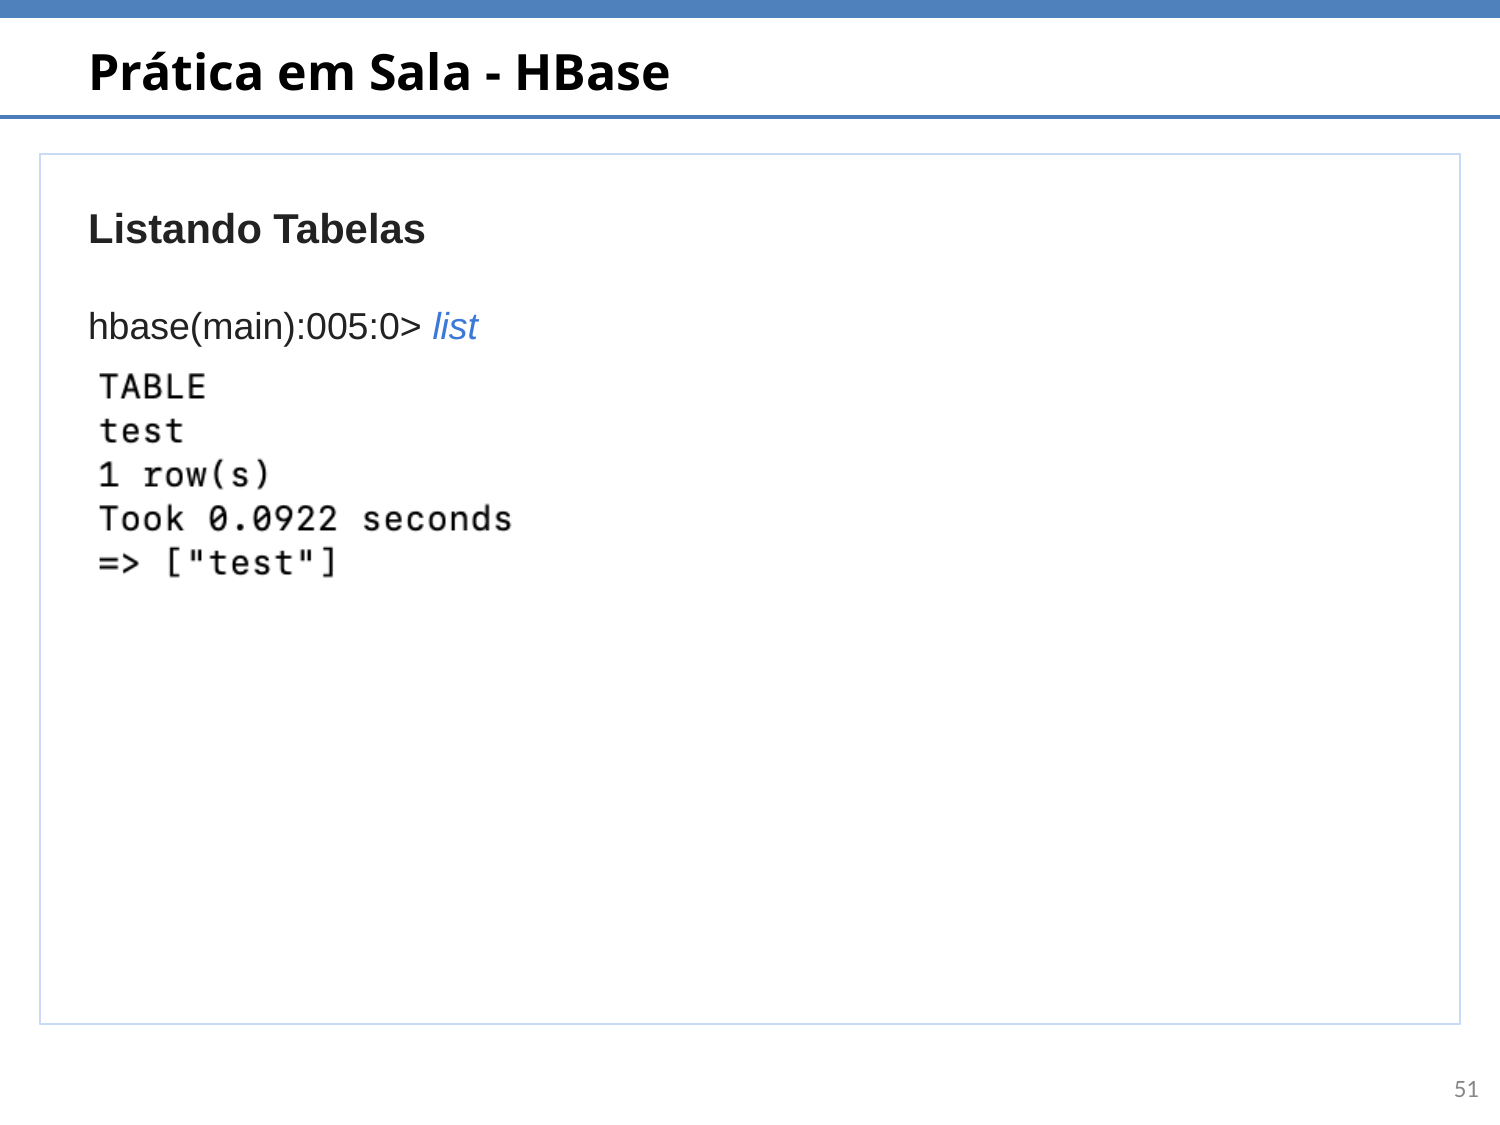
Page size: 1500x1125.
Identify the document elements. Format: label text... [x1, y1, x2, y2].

title Prática em Sala - HBase [73, 39, 1424, 115]
text_box [39, 154, 1461, 1025]
picture [89, 361, 525, 581]
text_box Listando Tabelas hbase(main):005:0> list [73, 187, 1424, 993]
slide_number ‹#› [1373, 1057, 1495, 1118]
